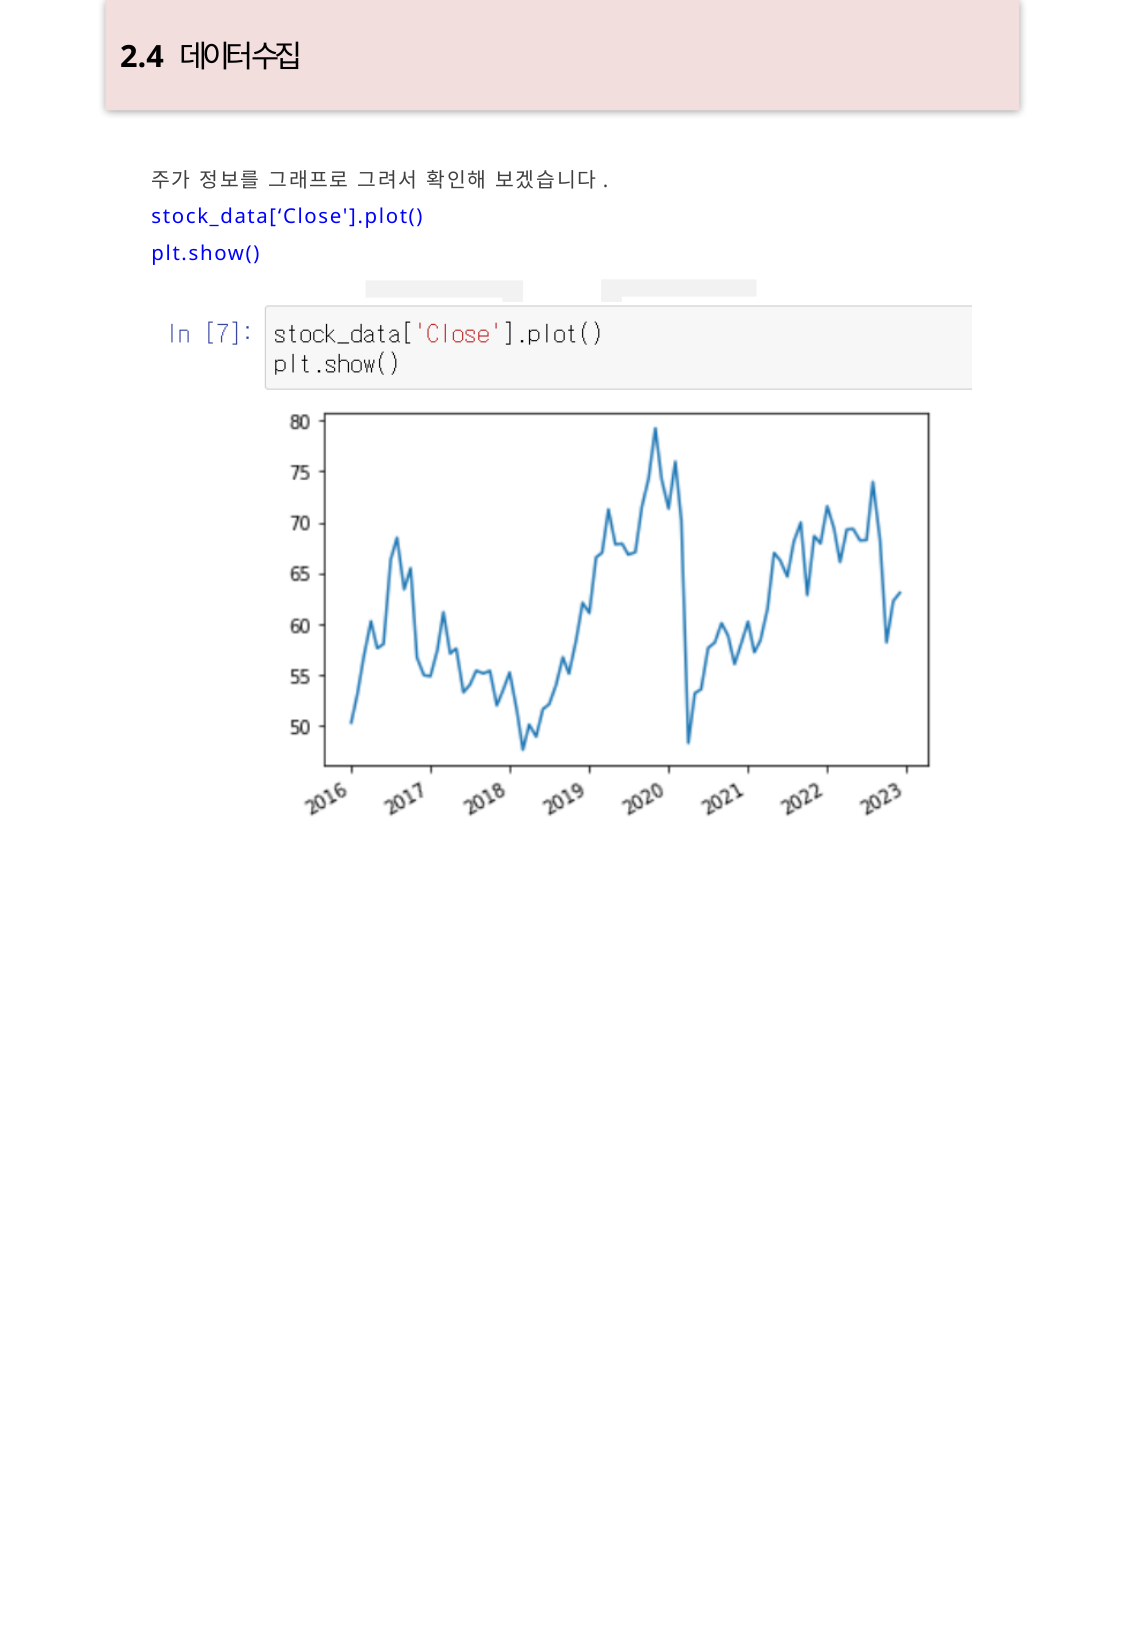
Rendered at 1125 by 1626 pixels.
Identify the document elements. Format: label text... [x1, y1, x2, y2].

picture [153, 302, 972, 844]
text_box 주가 정보를 그래프로 그려서 확인해 보겠습니다. stock_data[‘Close'].plot() plt.show() [136, 147, 989, 1588]
text_box 2.4 데이터 수집 [105, 0, 1020, 111]
